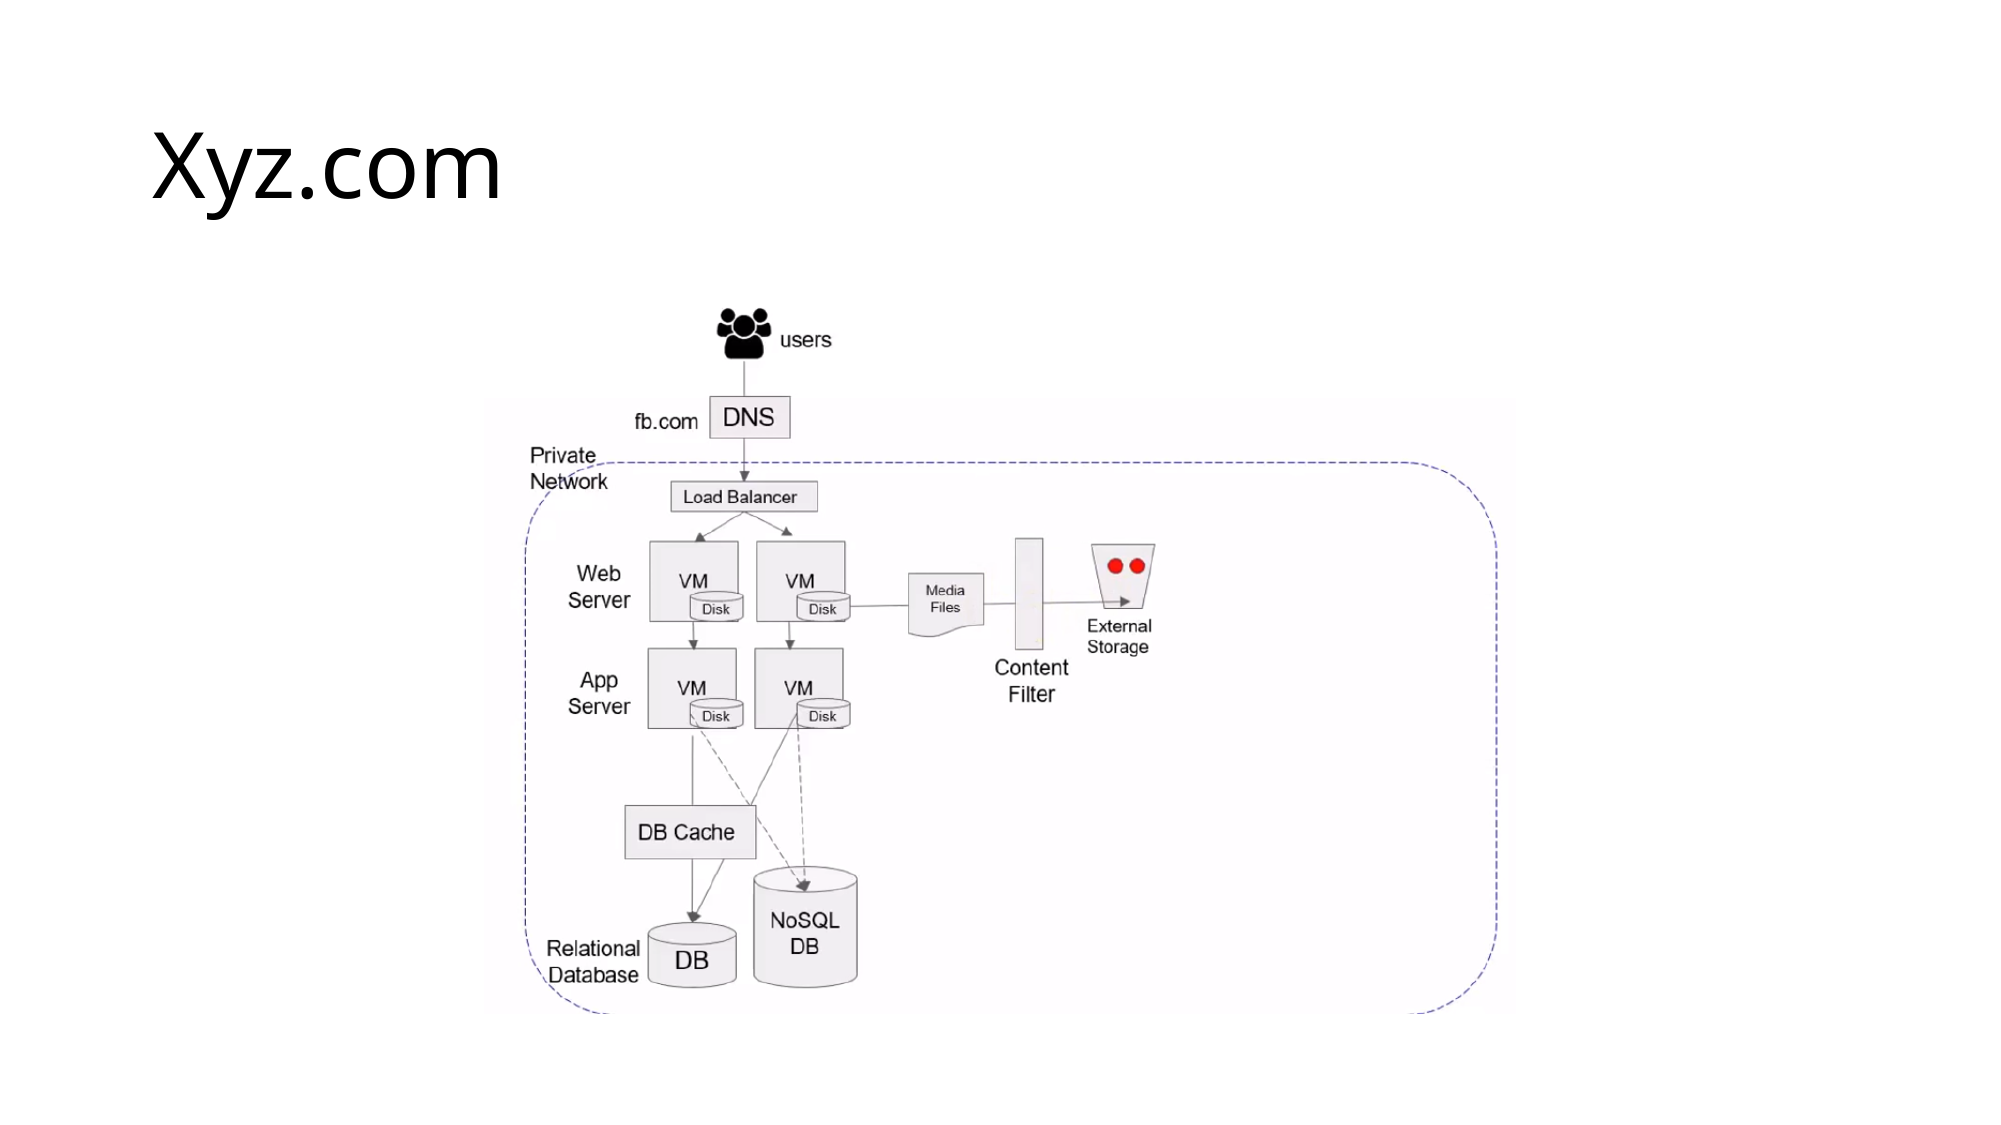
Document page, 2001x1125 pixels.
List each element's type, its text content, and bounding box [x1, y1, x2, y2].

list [484, 299, 1516, 1014]
title Xyz.com [137, 59, 1863, 278]
